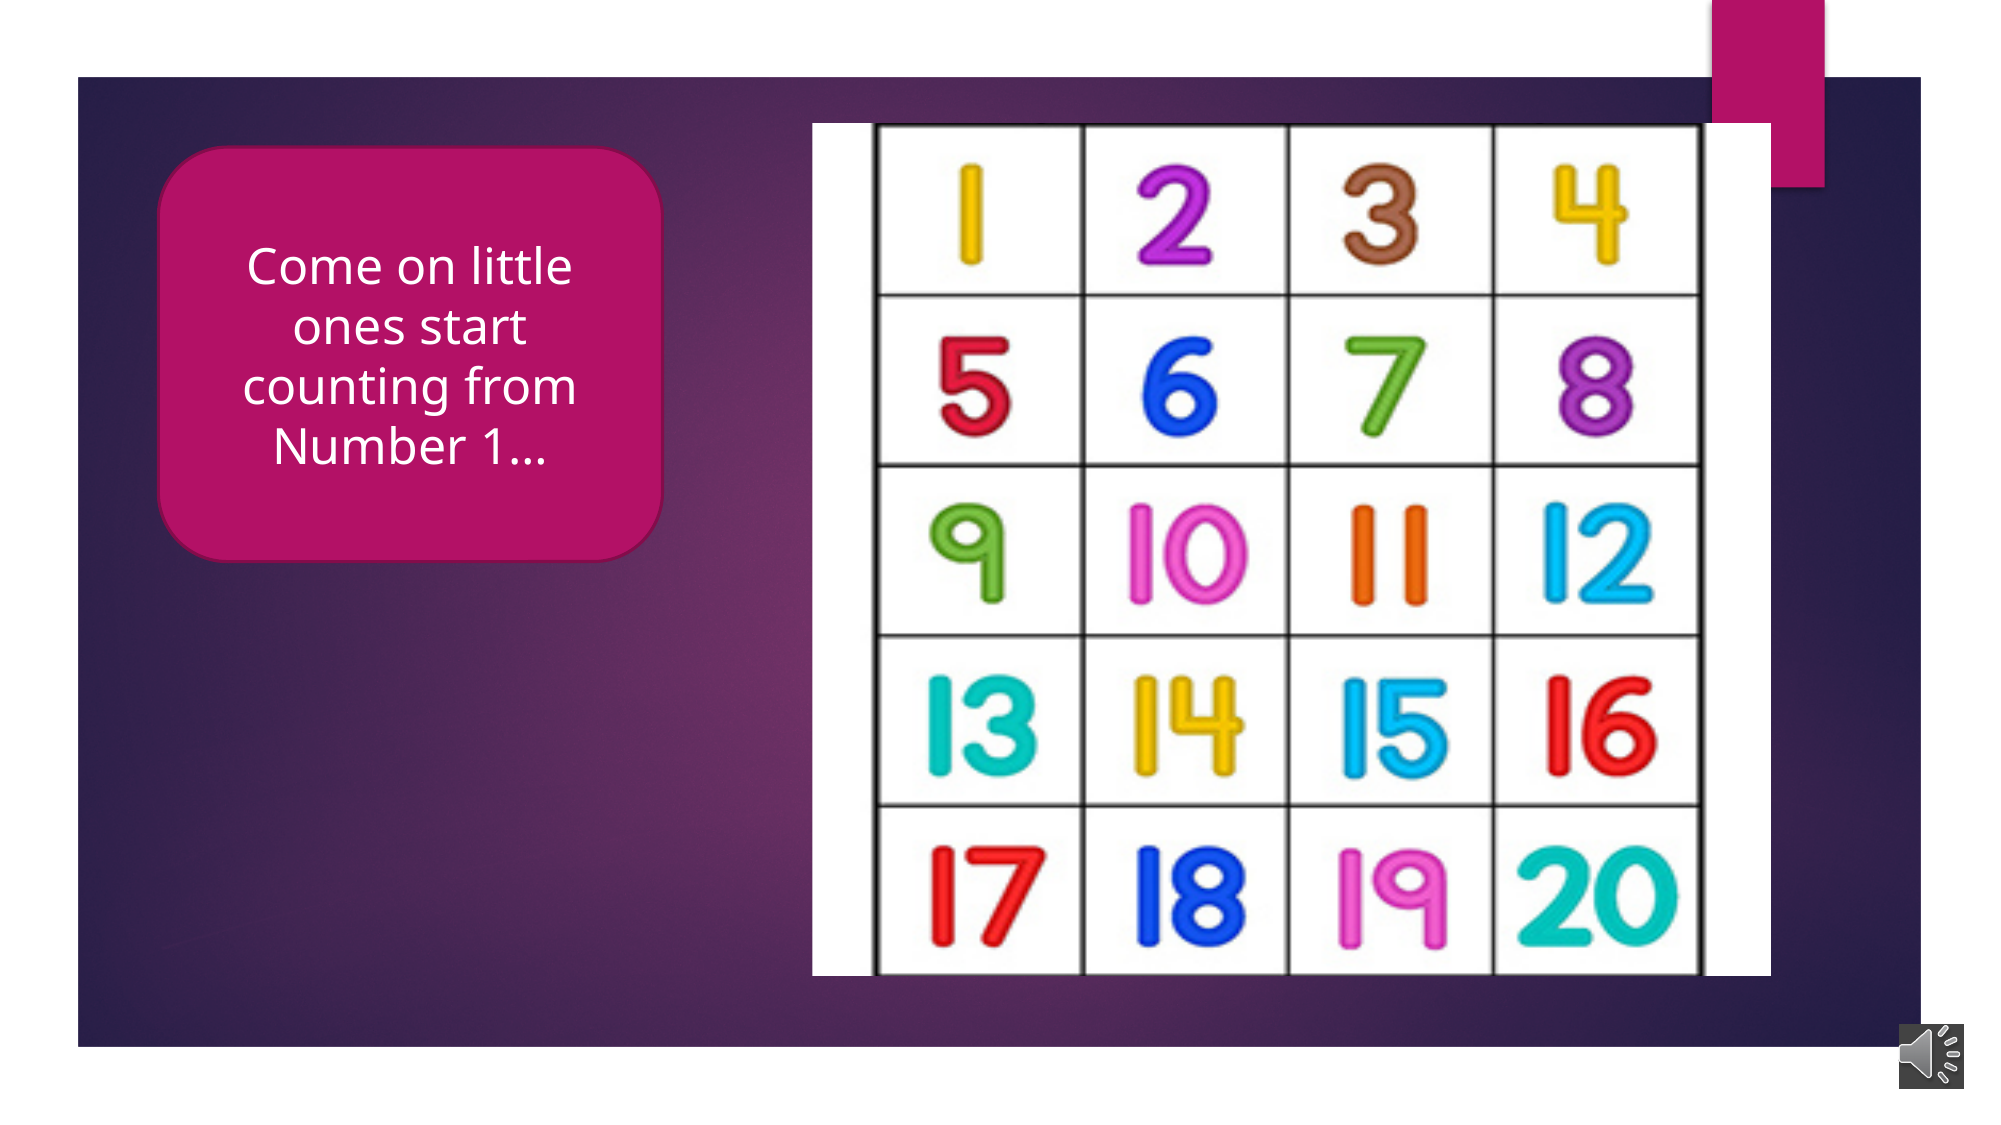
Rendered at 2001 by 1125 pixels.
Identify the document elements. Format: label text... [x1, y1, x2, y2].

text_box Come on little ones start counting from Number 1… [156, 145, 665, 564]
picture [1897, 1022, 1965, 1090]
picture [812, 122, 1771, 976]
